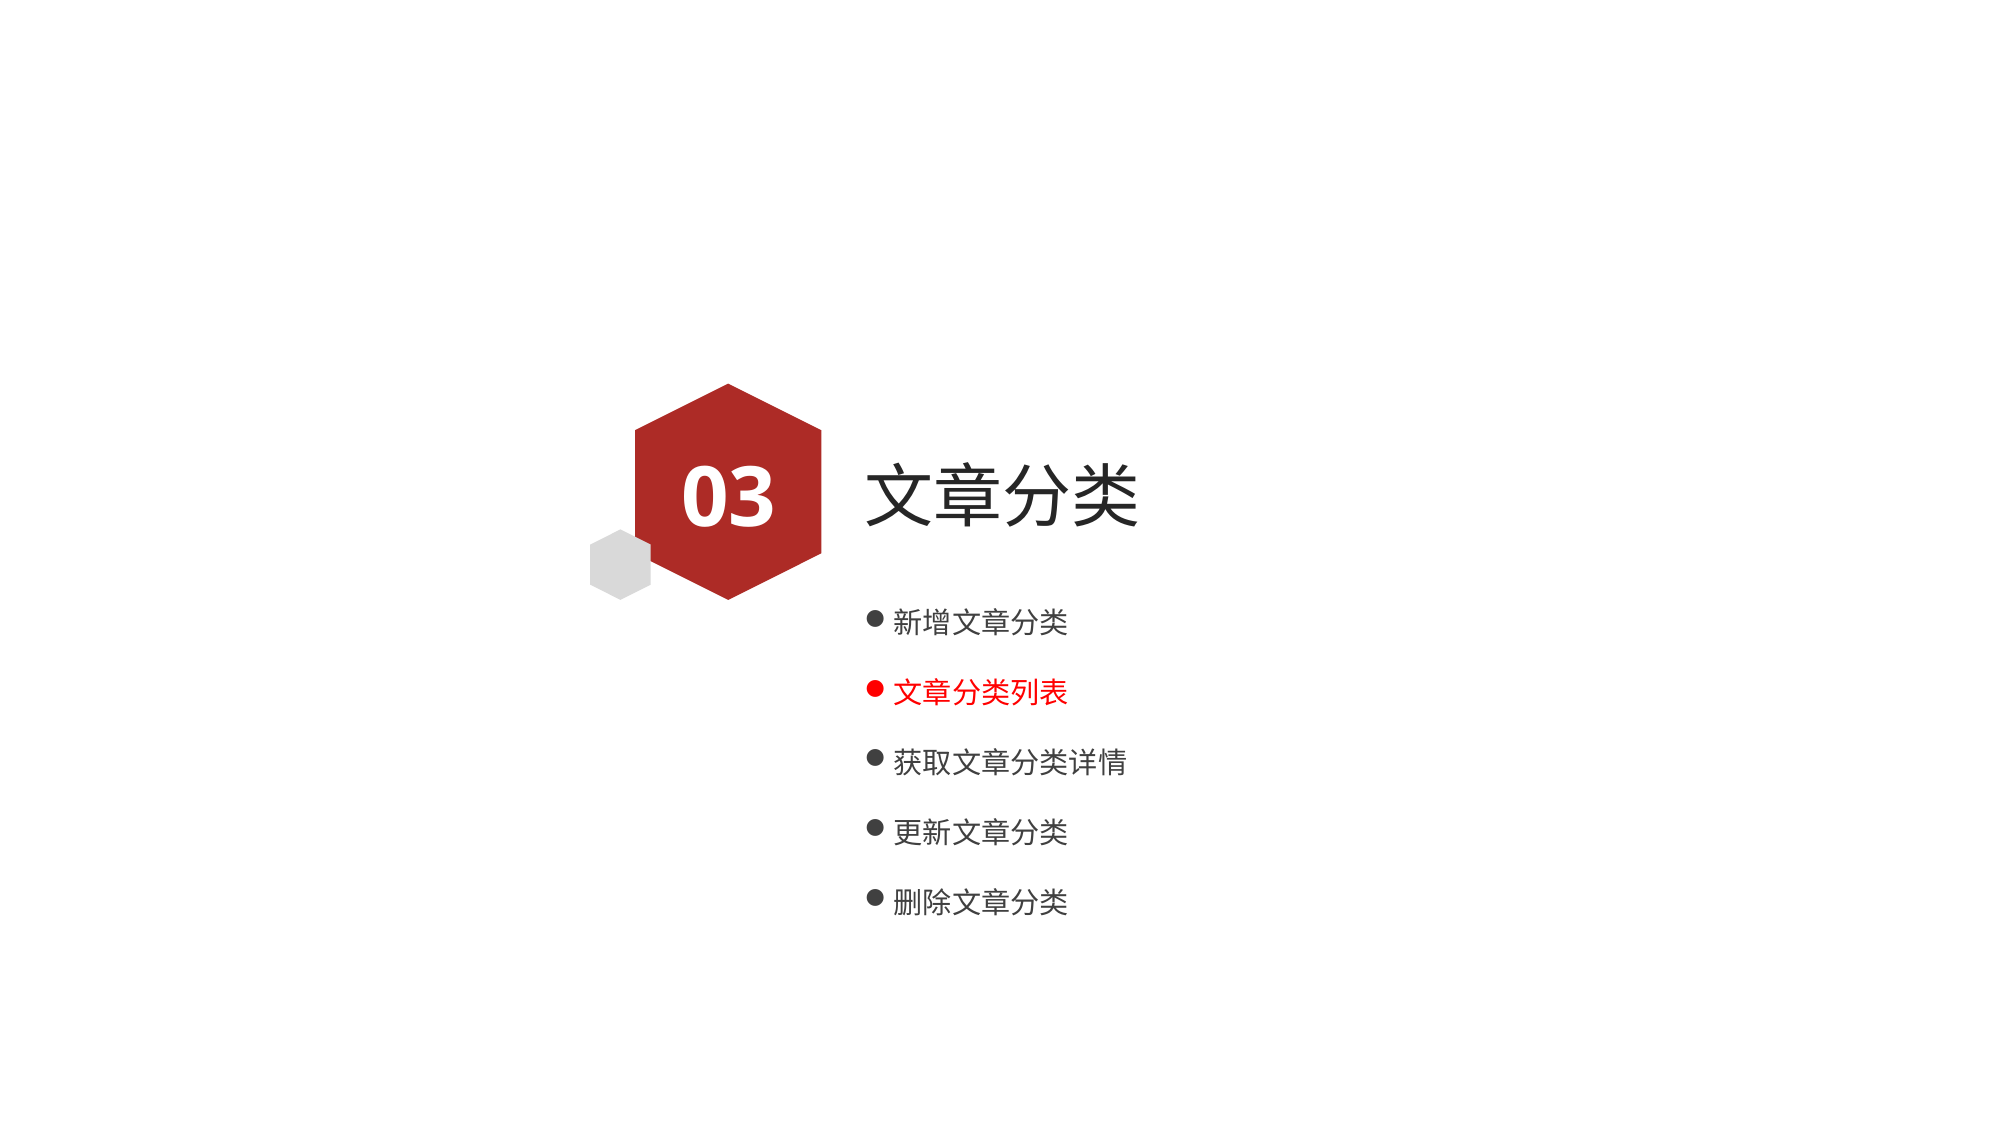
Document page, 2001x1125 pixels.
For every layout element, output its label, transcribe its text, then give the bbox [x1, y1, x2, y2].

text_box 新增文章分类 文章分类列表 获取文章分类详情 更新文章分类 删除文章分类 [849, 562, 1164, 927]
list 03 [636, 404, 822, 594]
title 文章分类 [849, 454, 1698, 545]
